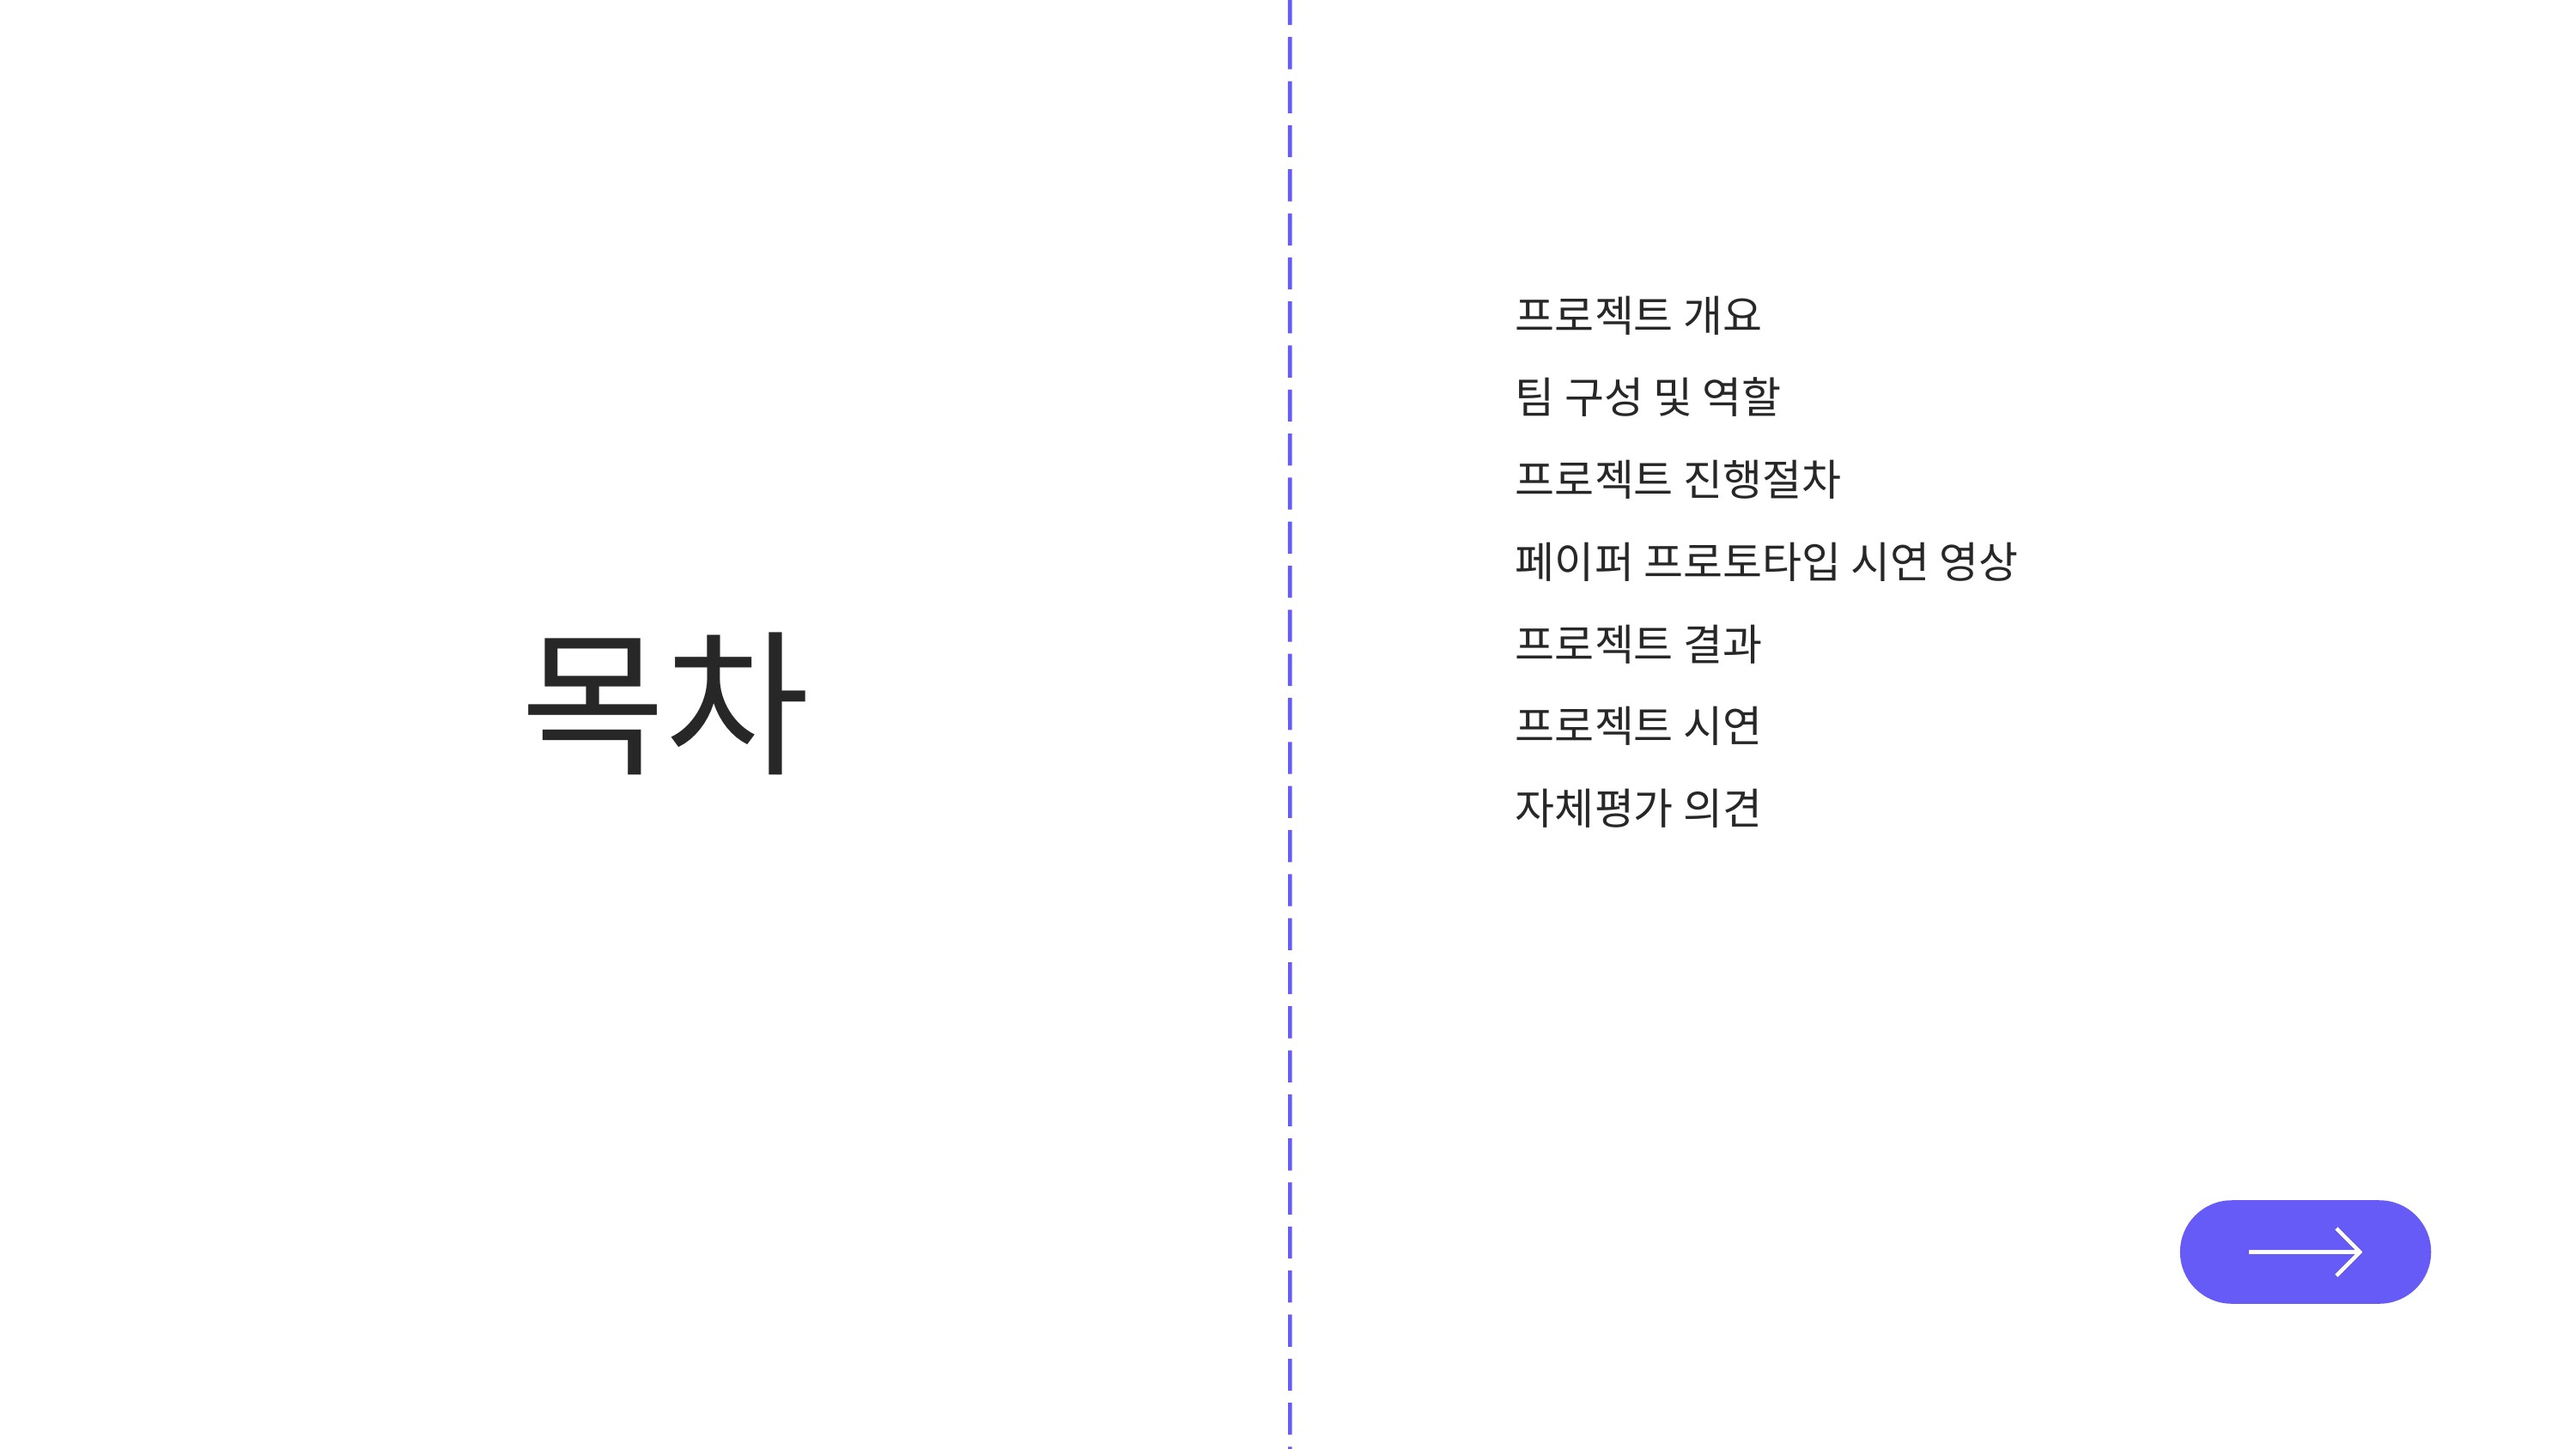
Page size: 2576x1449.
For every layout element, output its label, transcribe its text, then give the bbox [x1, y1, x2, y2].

text_box 프로젝트 진행절차 [1516, 444, 2306, 505]
text_box 페이퍼 프로토타입 시연 영상 [1516, 526, 2306, 587]
text_box 프로젝트 개요 [1516, 280, 2306, 340]
text_box 목차 [179, 604, 1151, 794]
text_box 프로젝트 결과 [1516, 609, 2306, 670]
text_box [2179, 1199, 2432, 1304]
text_box 자체평가 의견 [1516, 773, 2306, 834]
text_box 팀 구성 및 역할 [1516, 361, 2306, 422]
text_box 프로젝트 시연 [1516, 690, 2306, 751]
